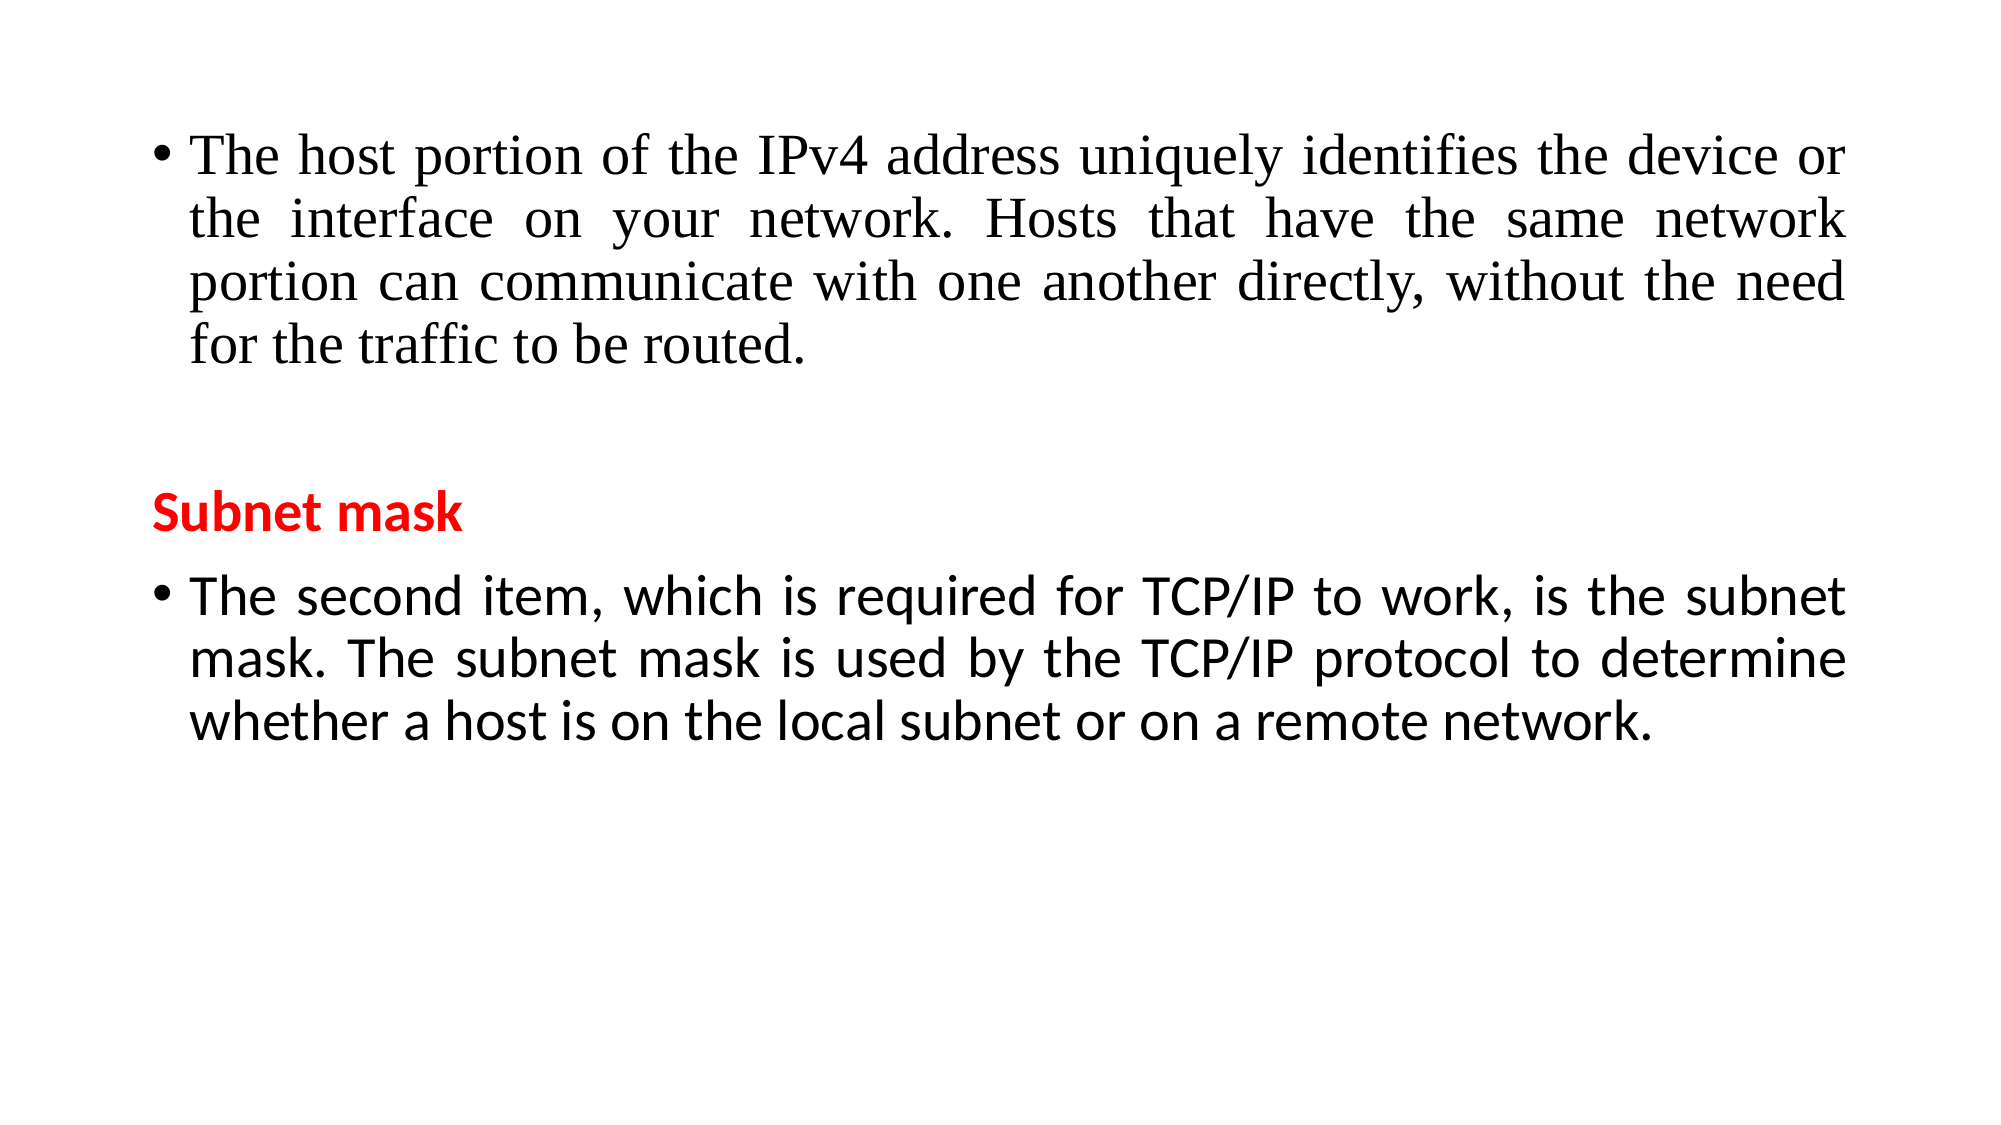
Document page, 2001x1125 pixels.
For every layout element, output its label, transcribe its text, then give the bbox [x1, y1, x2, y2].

list The host portion of the IPv4 address uniquely identifies the device or the interface on your network. Hosts that have the same network portion can communicate with one another directly, without the need for the traffic to be routed. Subnet mask The second item, which is required for TCP/IP to work, is the subnet mask. The subnet mask is used by the TCP/IP protocol to determine whether a host is on the local subnet or on a remote network. [137, 116, 1863, 1014]
